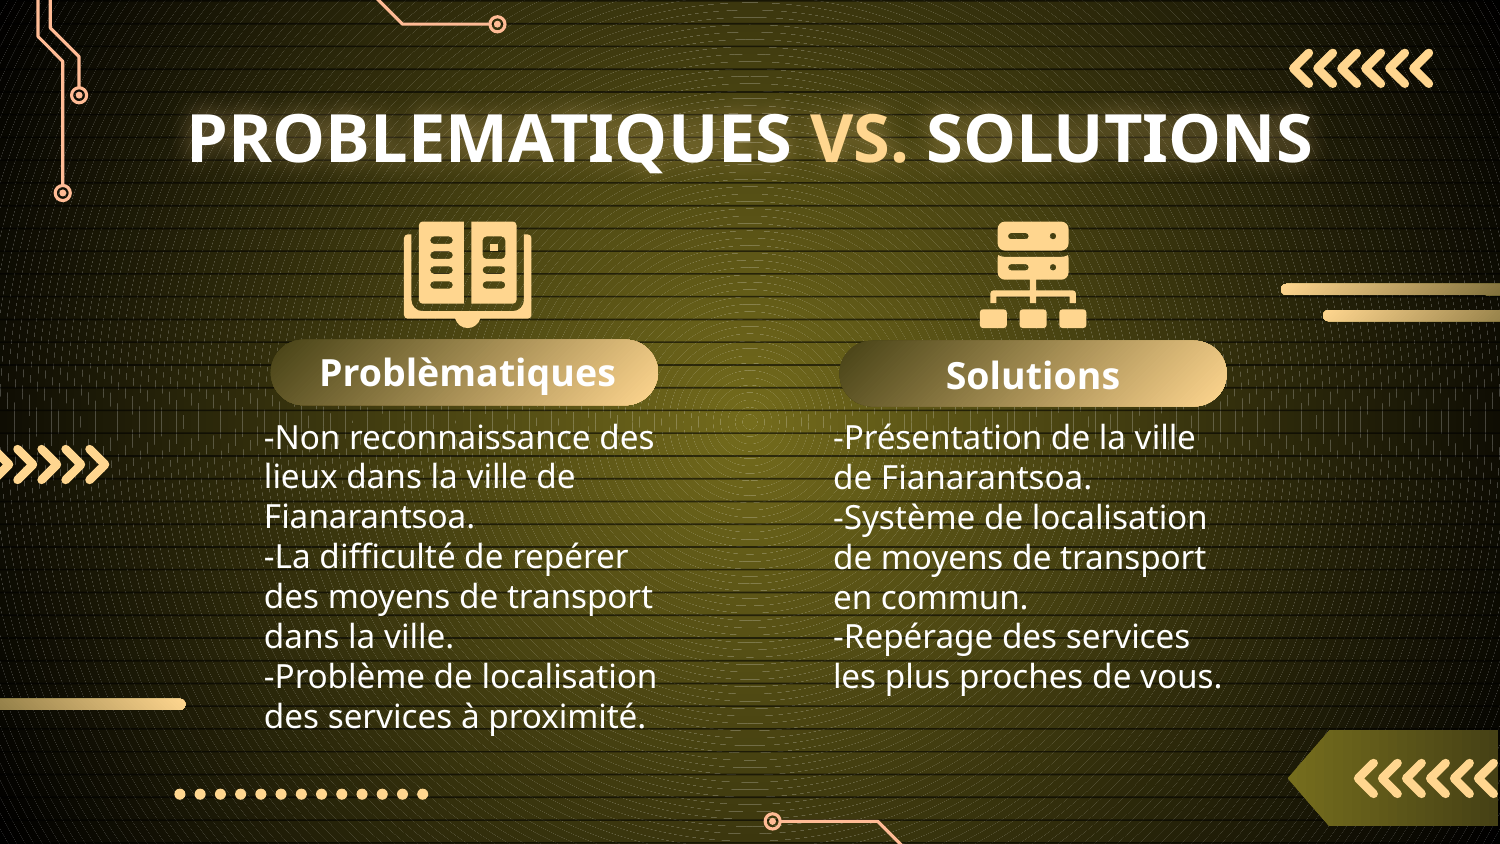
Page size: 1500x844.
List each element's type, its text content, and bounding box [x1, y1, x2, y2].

title Problèmatiques [252, 348, 683, 394]
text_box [403, 221, 532, 329]
subtitle -Non reconnaissance des lieux dans la ville de Fianarantsoa. -La difficulté de repérer des moyens de transport dans la ville. -Problème de localisation des services à proximité. [248, 423, 680, 728]
text_box [847, 340, 1219, 352]
subtitle -Présentation de la ville de Fianarantsoa. -Système de localisation de moyens de transport en commun. -Repérage des services les plus proches de vous. [818, 408, 1249, 703]
text_box [278, 394, 650, 406]
text_box [0, 698, 186, 710]
title Solutions [818, 352, 1249, 398]
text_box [1280, 283, 1500, 322]
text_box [979, 221, 1087, 329]
text_box [850, 398, 1216, 407]
title PROBLEMATIQUES VS. SOLUTIONS [116, 88, 1383, 183]
text_box [281, 339, 647, 348]
